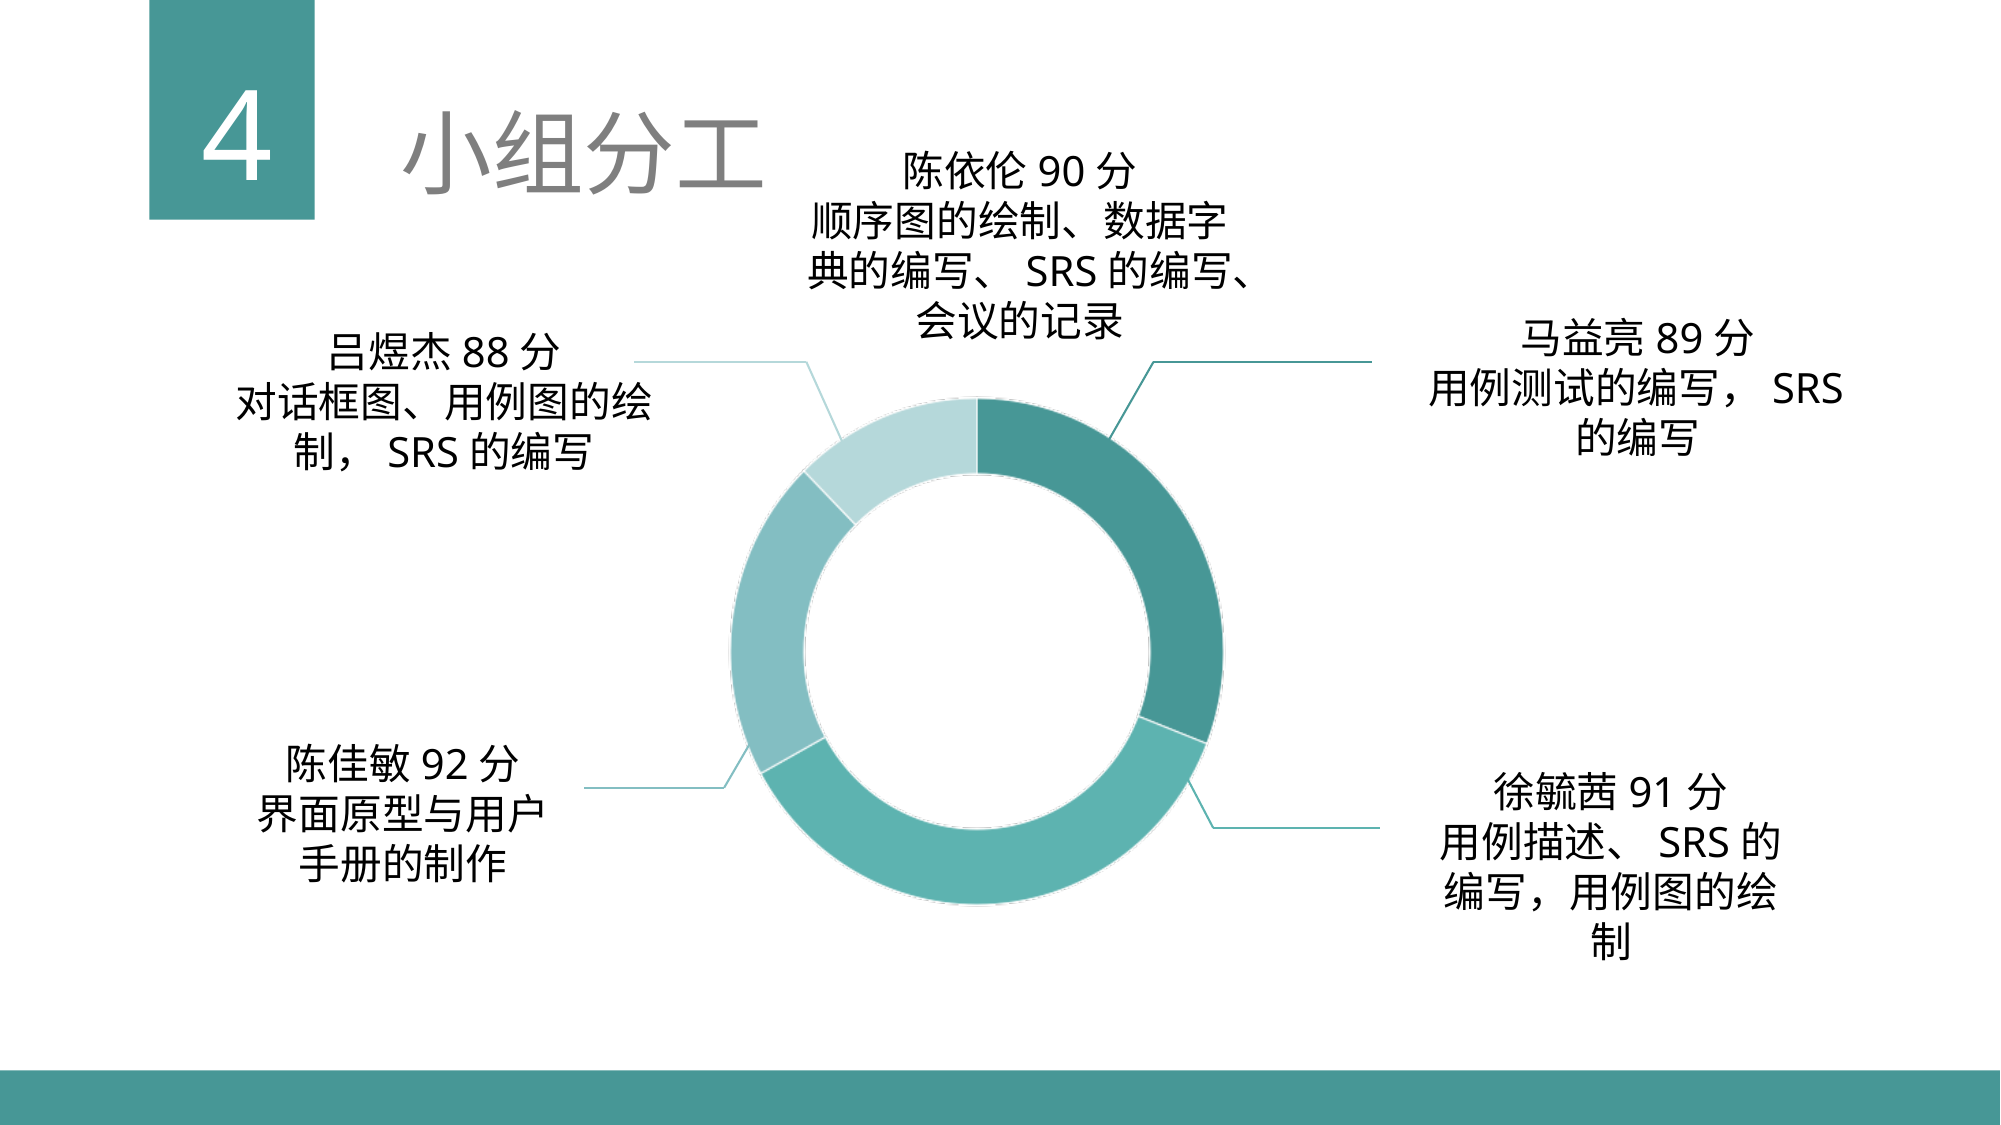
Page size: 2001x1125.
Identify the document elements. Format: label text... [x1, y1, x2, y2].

text_box 4 [154, 48, 320, 213]
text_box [1176, 758, 1381, 829]
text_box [584, 735, 755, 788]
text_box 陈佳敏92分 界面原型与用户手册的制作 [221, 730, 534, 896]
text_box 吕煜杰88分 对话框图、用例图的绘制，SRS的编写 [218, 318, 670, 484]
text_box 小组分工 [385, 88, 1426, 214]
text_box [0, 1070, 2000, 1125]
picture [539, 373, 1414, 930]
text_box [634, 361, 844, 445]
text_box 徐毓茜91分 用例描述、SRS的编写，用例图的绘制 [1410, 758, 1812, 974]
text_box 马益亮89分 用例测试的编写，SRS的编写 [1413, 304, 1863, 470]
text_box 陈依伦90分 顺序图的绘制、数据字典的编写、SRS的编写、会议的记录 [779, 137, 1261, 352]
text_box [149, 0, 315, 220]
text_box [1105, 361, 1373, 445]
